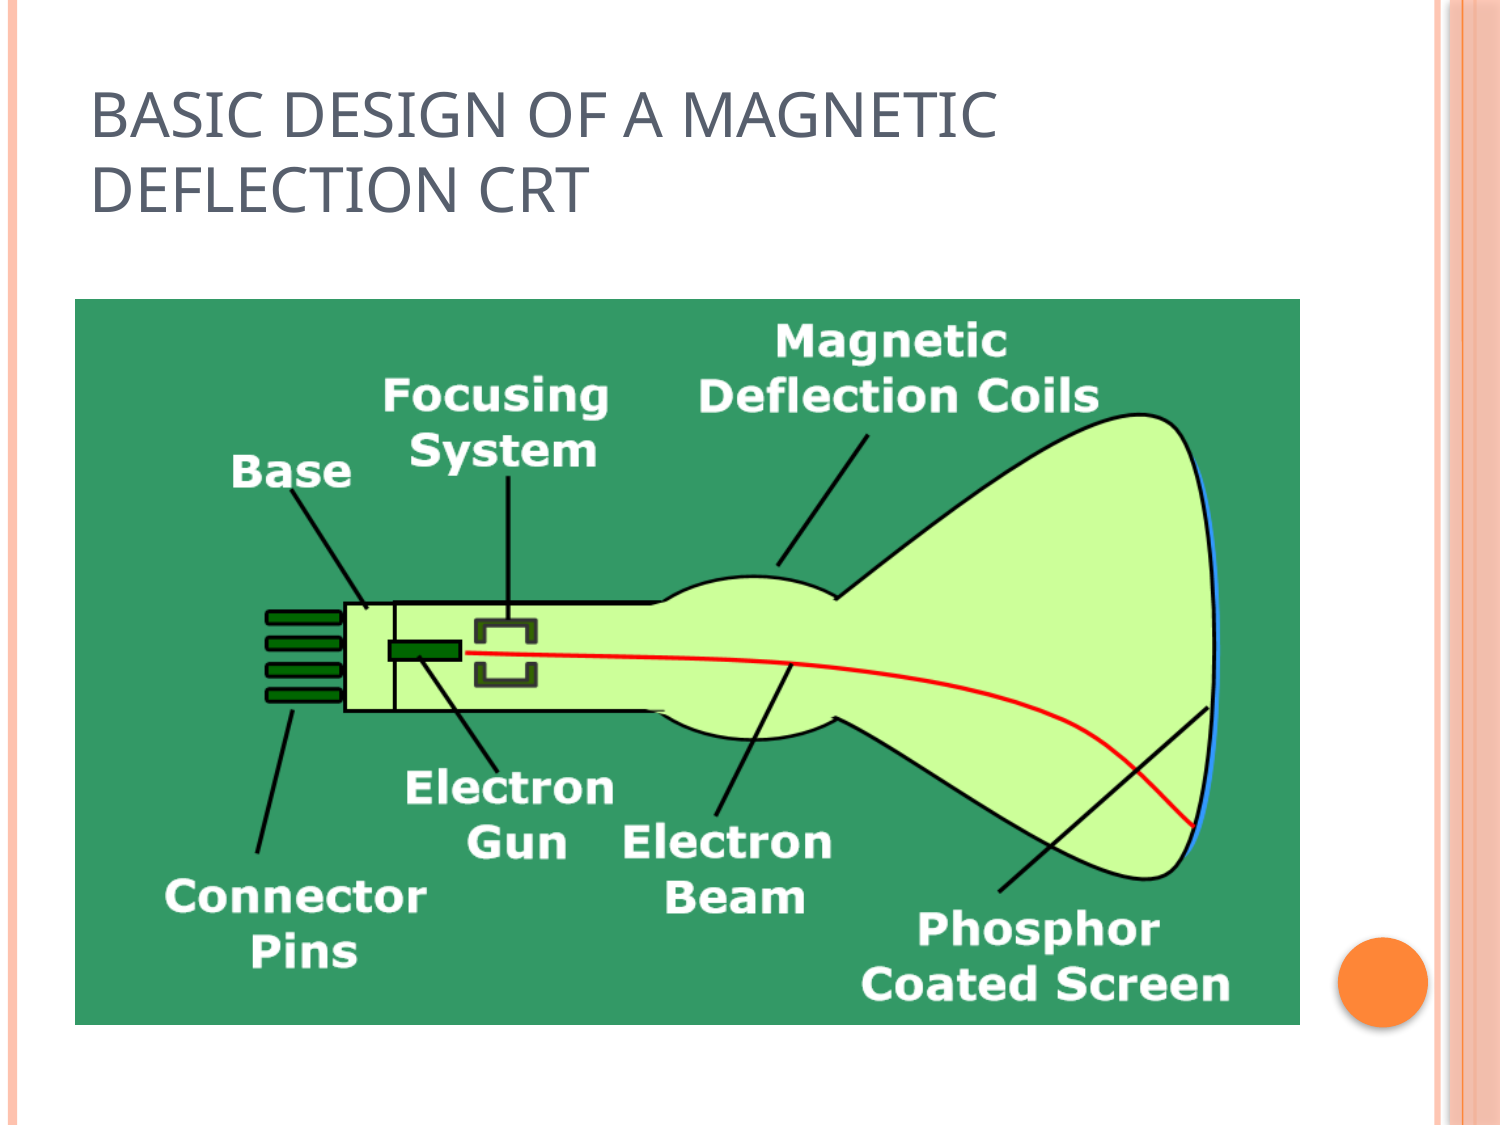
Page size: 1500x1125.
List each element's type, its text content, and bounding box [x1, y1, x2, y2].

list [74, 299, 1301, 1026]
title Basic design of a Magnetic Deflection CRT [75, 45, 1300, 233]
